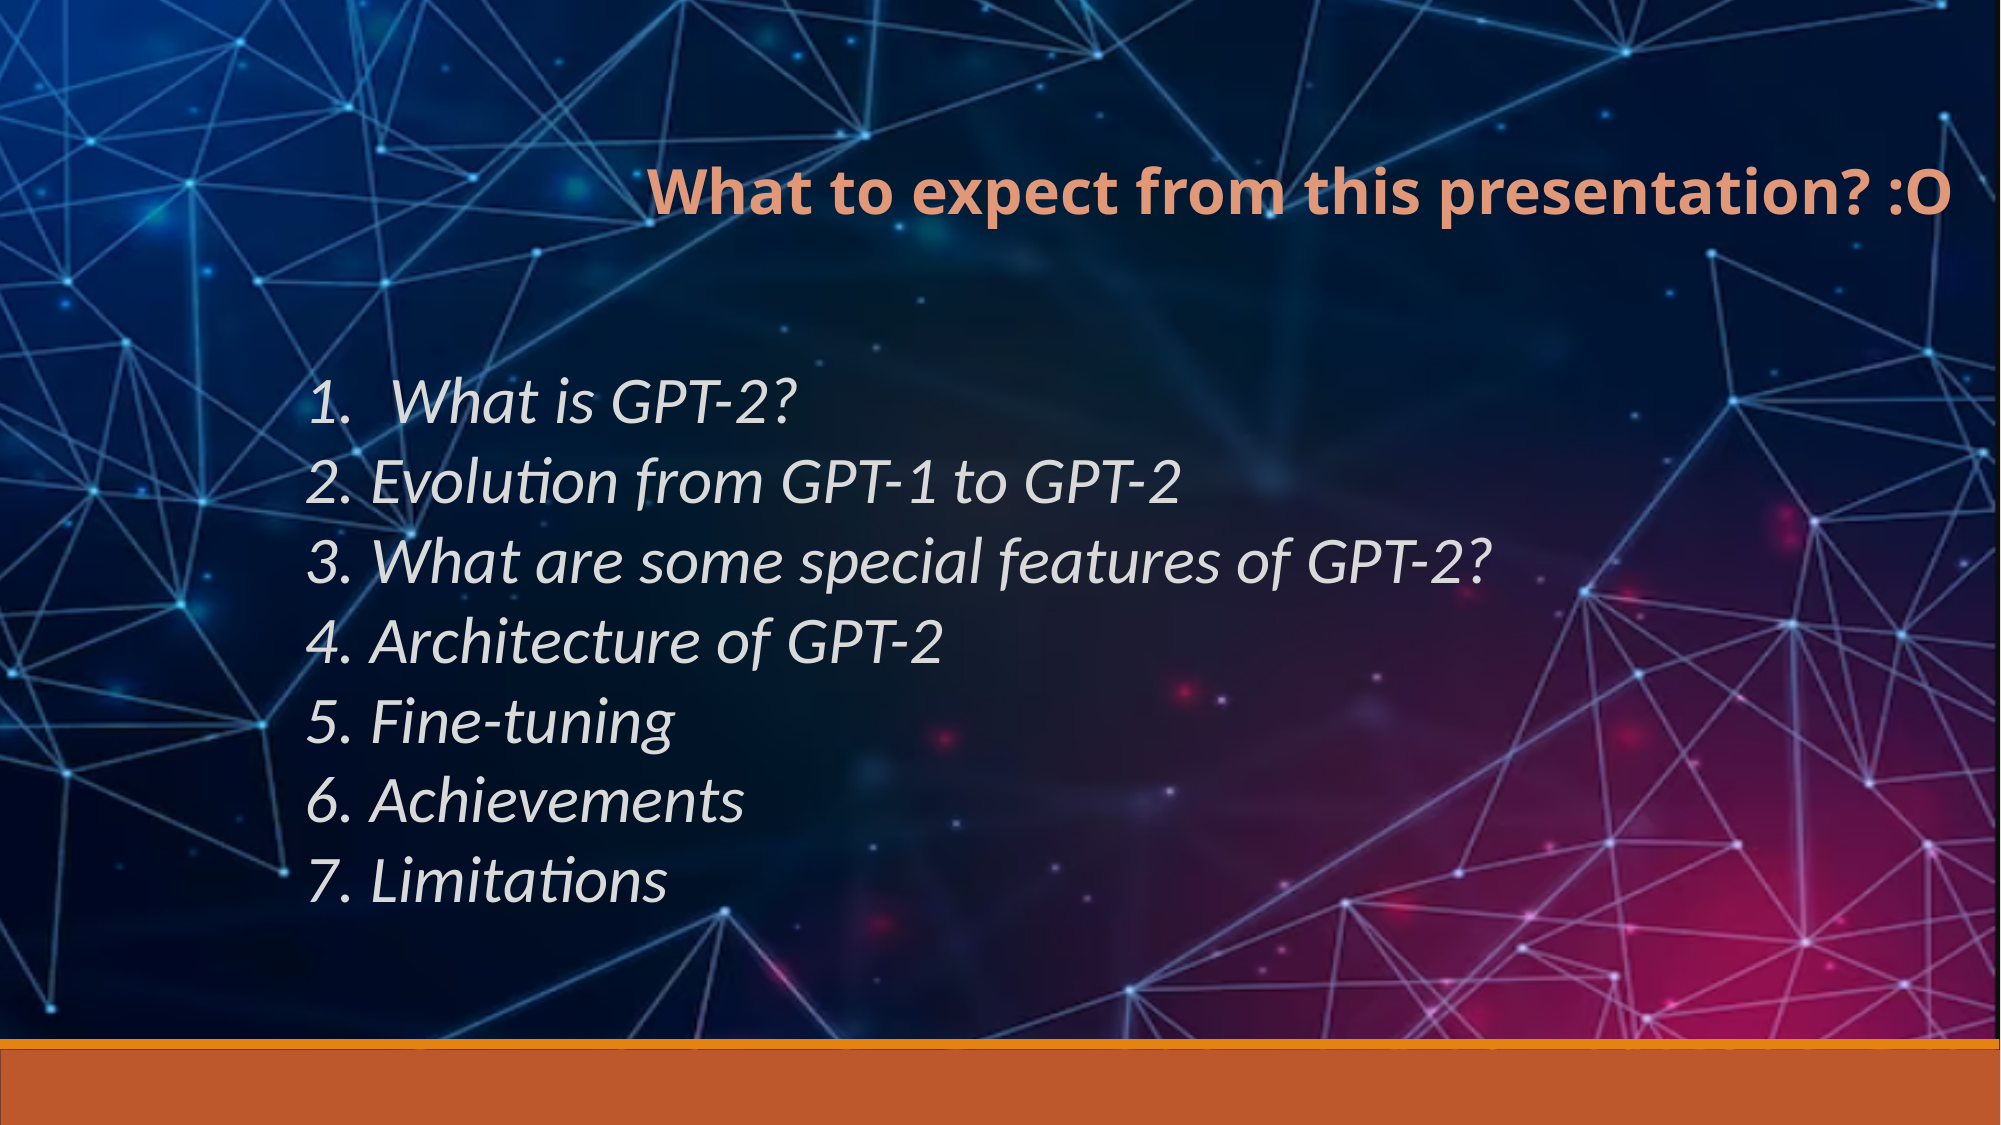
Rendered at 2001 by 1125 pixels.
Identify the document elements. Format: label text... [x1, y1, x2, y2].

text_box What is GPT-2? 2. Evolution from GPT-1 to GPT-2 3. What are some special features of GPT-2? 4. Architecture of GPT-2 5. Fine-tuning 6. Achievements 7. Limitations [289, 349, 2000, 924]
picture [0, 0, 2001, 1125]
text_box What to expect from this presentation? :O [632, 144, 1971, 235]
